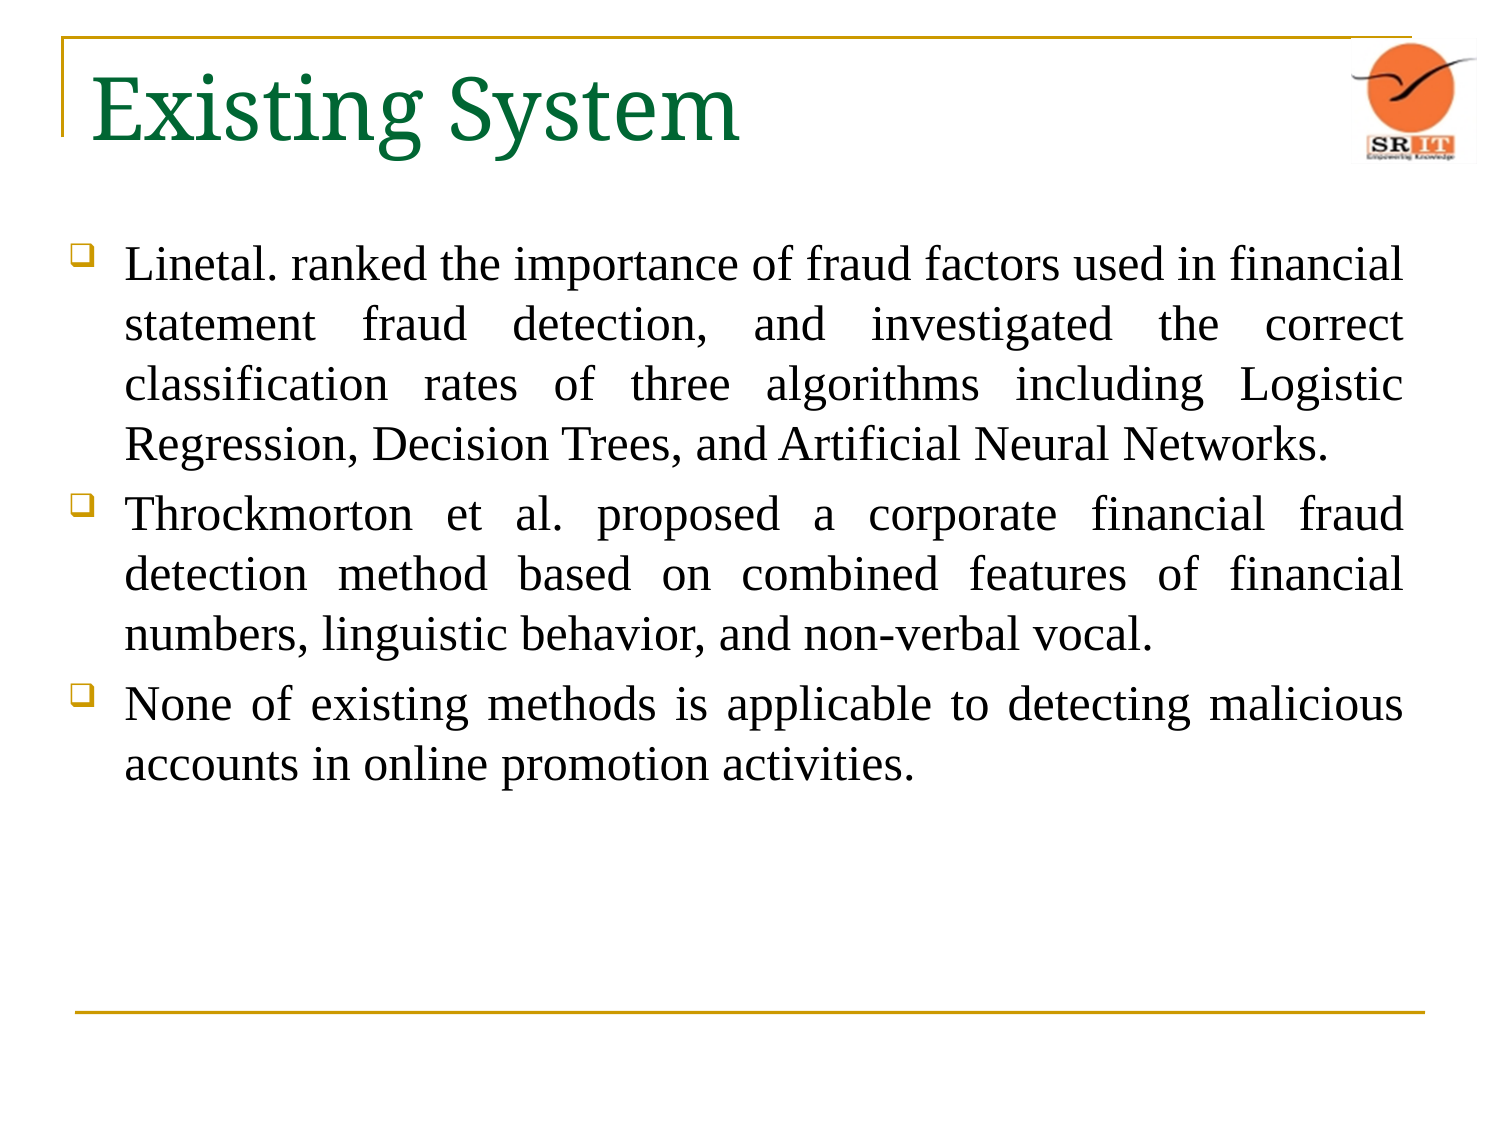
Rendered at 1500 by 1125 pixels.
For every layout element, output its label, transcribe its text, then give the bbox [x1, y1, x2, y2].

title Existing System [74, 45, 1426, 233]
list Linetal. ranked the importance of fraud factors used in financial statement fraud detection, and investigated the correct classification rates of three algorithms including Logistic Regression, Decision Trees, and Artificial Neural Networks. Throckmorton et al. proposed a corporate financial fraud detection method based on combined features of financial numbers, linguistic behavior, and non-verbal vocal. None of existing methods is applicable to detecting malicious accounts in online promotion activities. [52, 222, 1421, 1012]
picture [1350, 37, 1478, 165]
